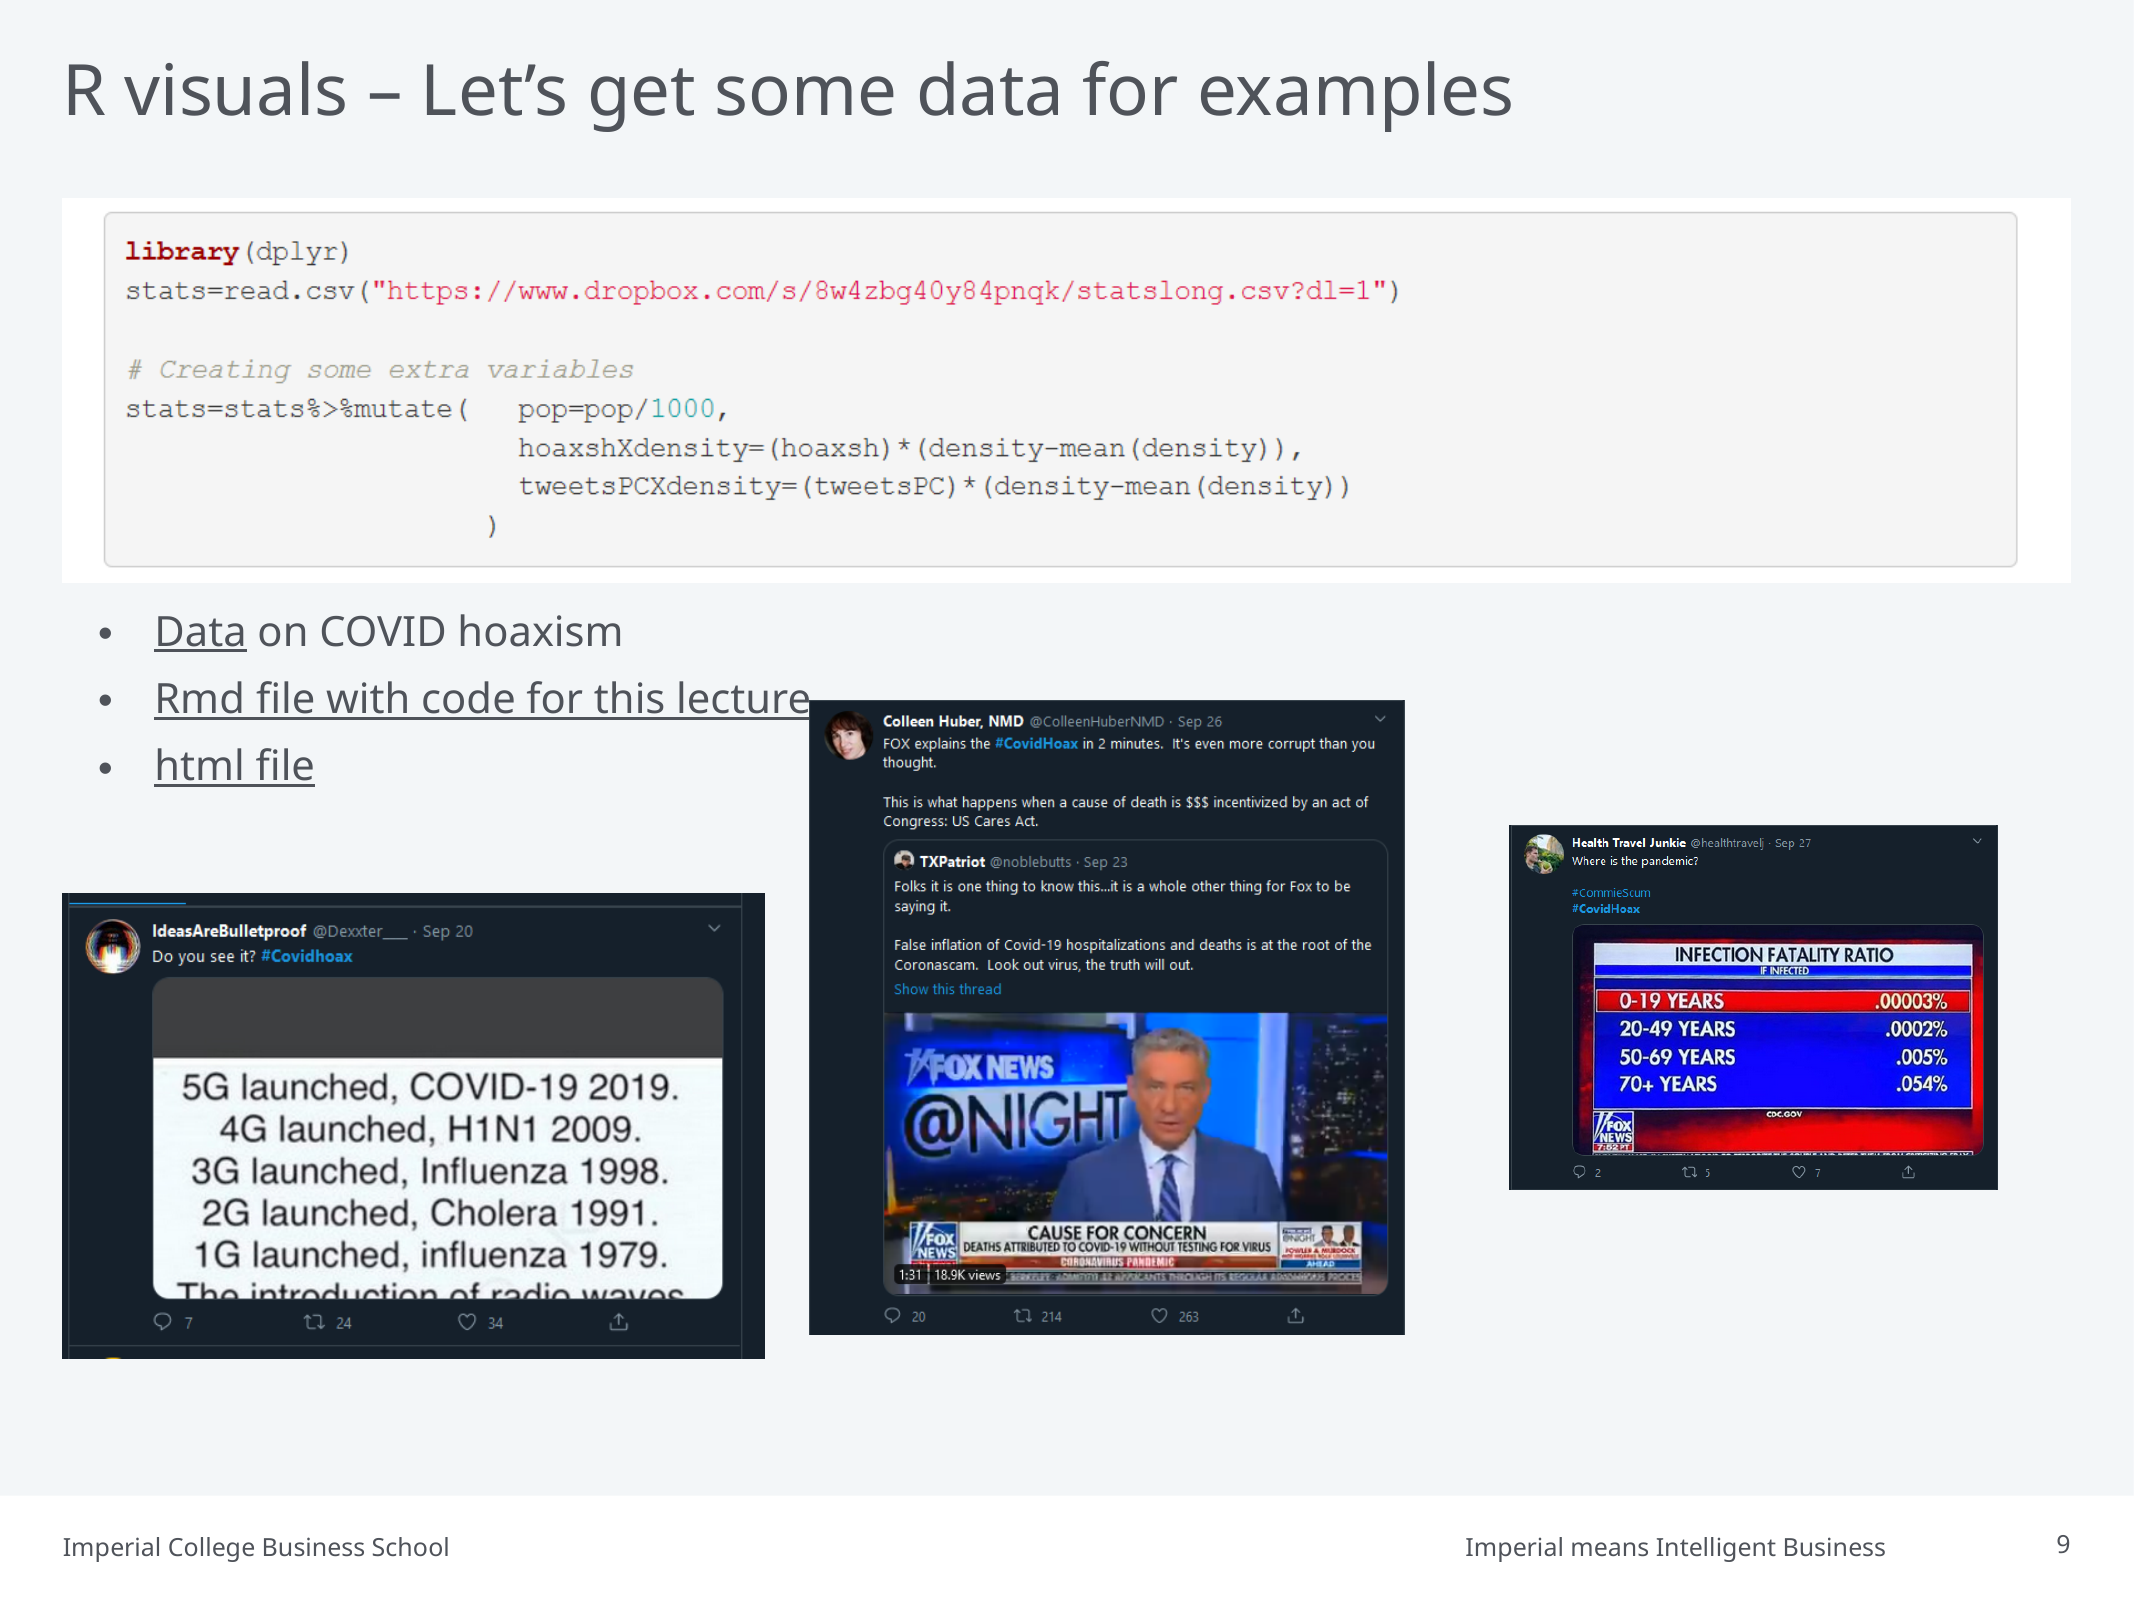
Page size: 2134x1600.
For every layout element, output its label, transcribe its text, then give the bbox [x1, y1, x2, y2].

text_box Data on COVID hoaxism Rmd file with code for this lecture html file [98, 604, 845, 797]
picture [1509, 825, 1998, 1190]
picture [62, 198, 2071, 583]
title R visuals – Let’s get some data for examples [62, 50, 2071, 195]
picture [809, 700, 1405, 1335]
picture [62, 893, 765, 1359]
